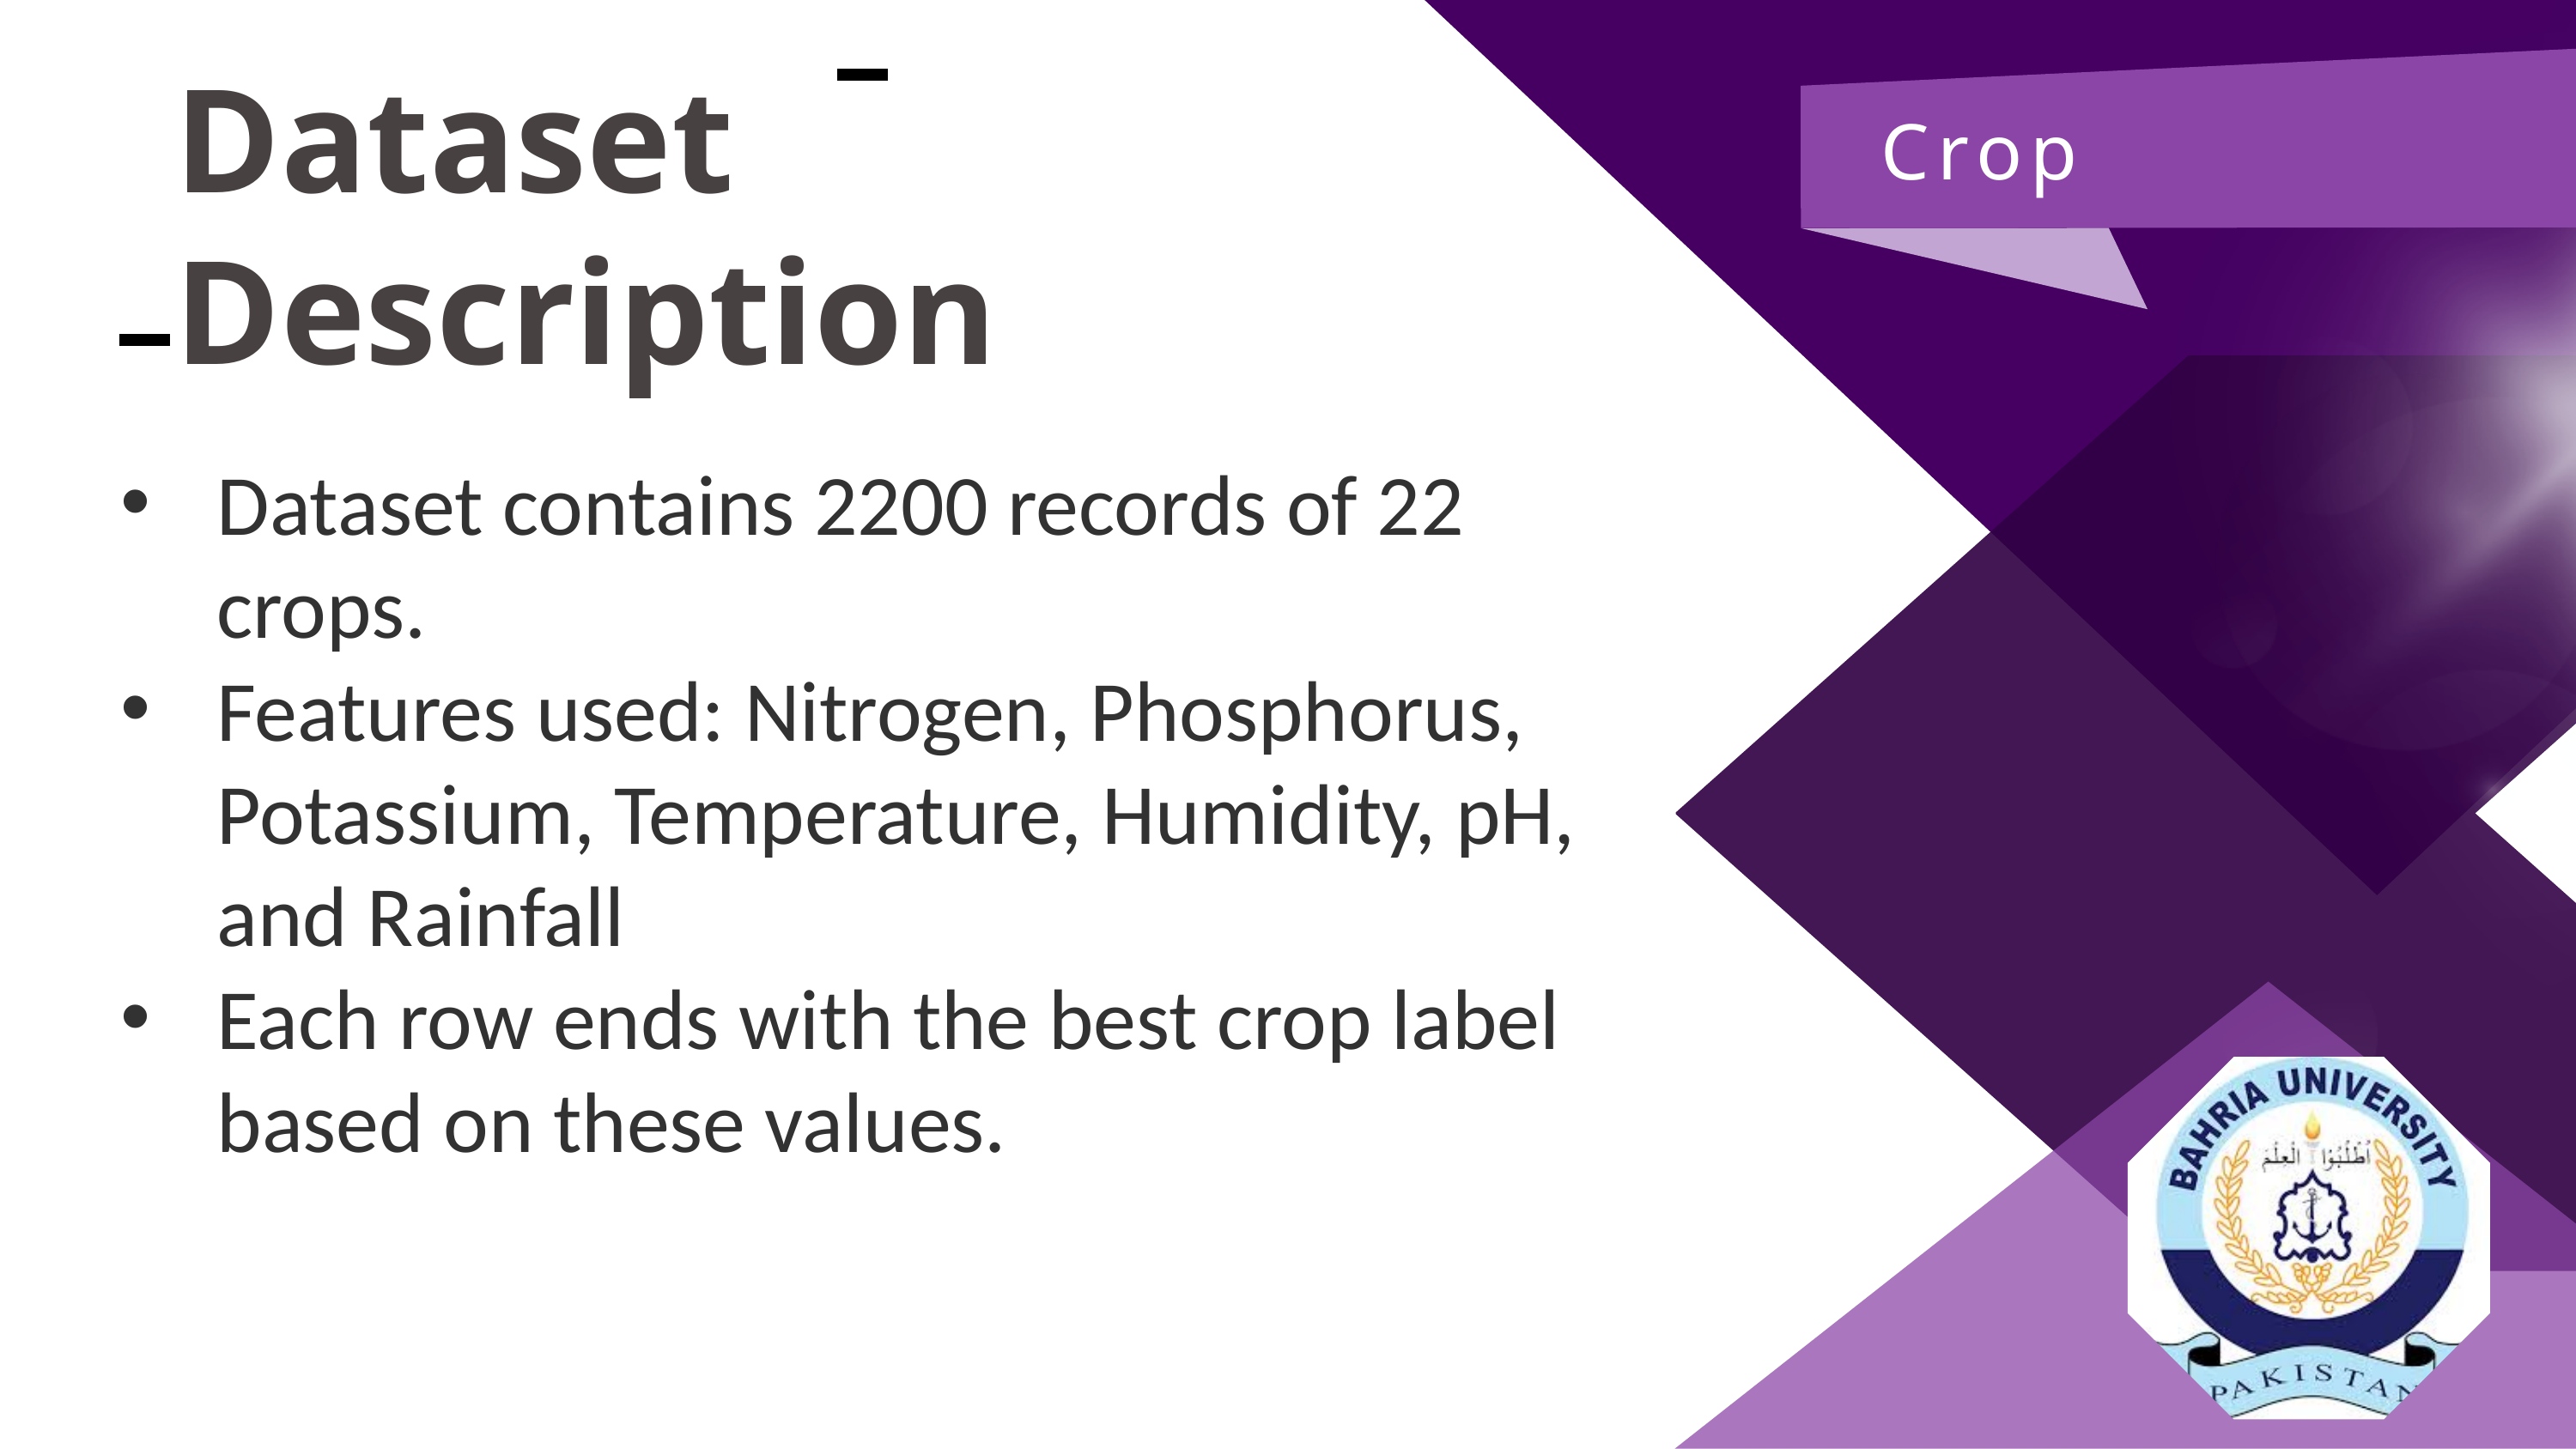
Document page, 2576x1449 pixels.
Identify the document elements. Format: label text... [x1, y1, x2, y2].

title Dataset Description [175, 48, 1419, 394]
text_box Dataset contains 2200 records of 22 crops. Features used: Nitrogen, Phosphorus, Potassium, Temperature, Humidity, pH, and Rainfall Each row ends with the best crop label based on these values. [107, 442, 1419, 1177]
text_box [1424, 0, 2576, 1449]
